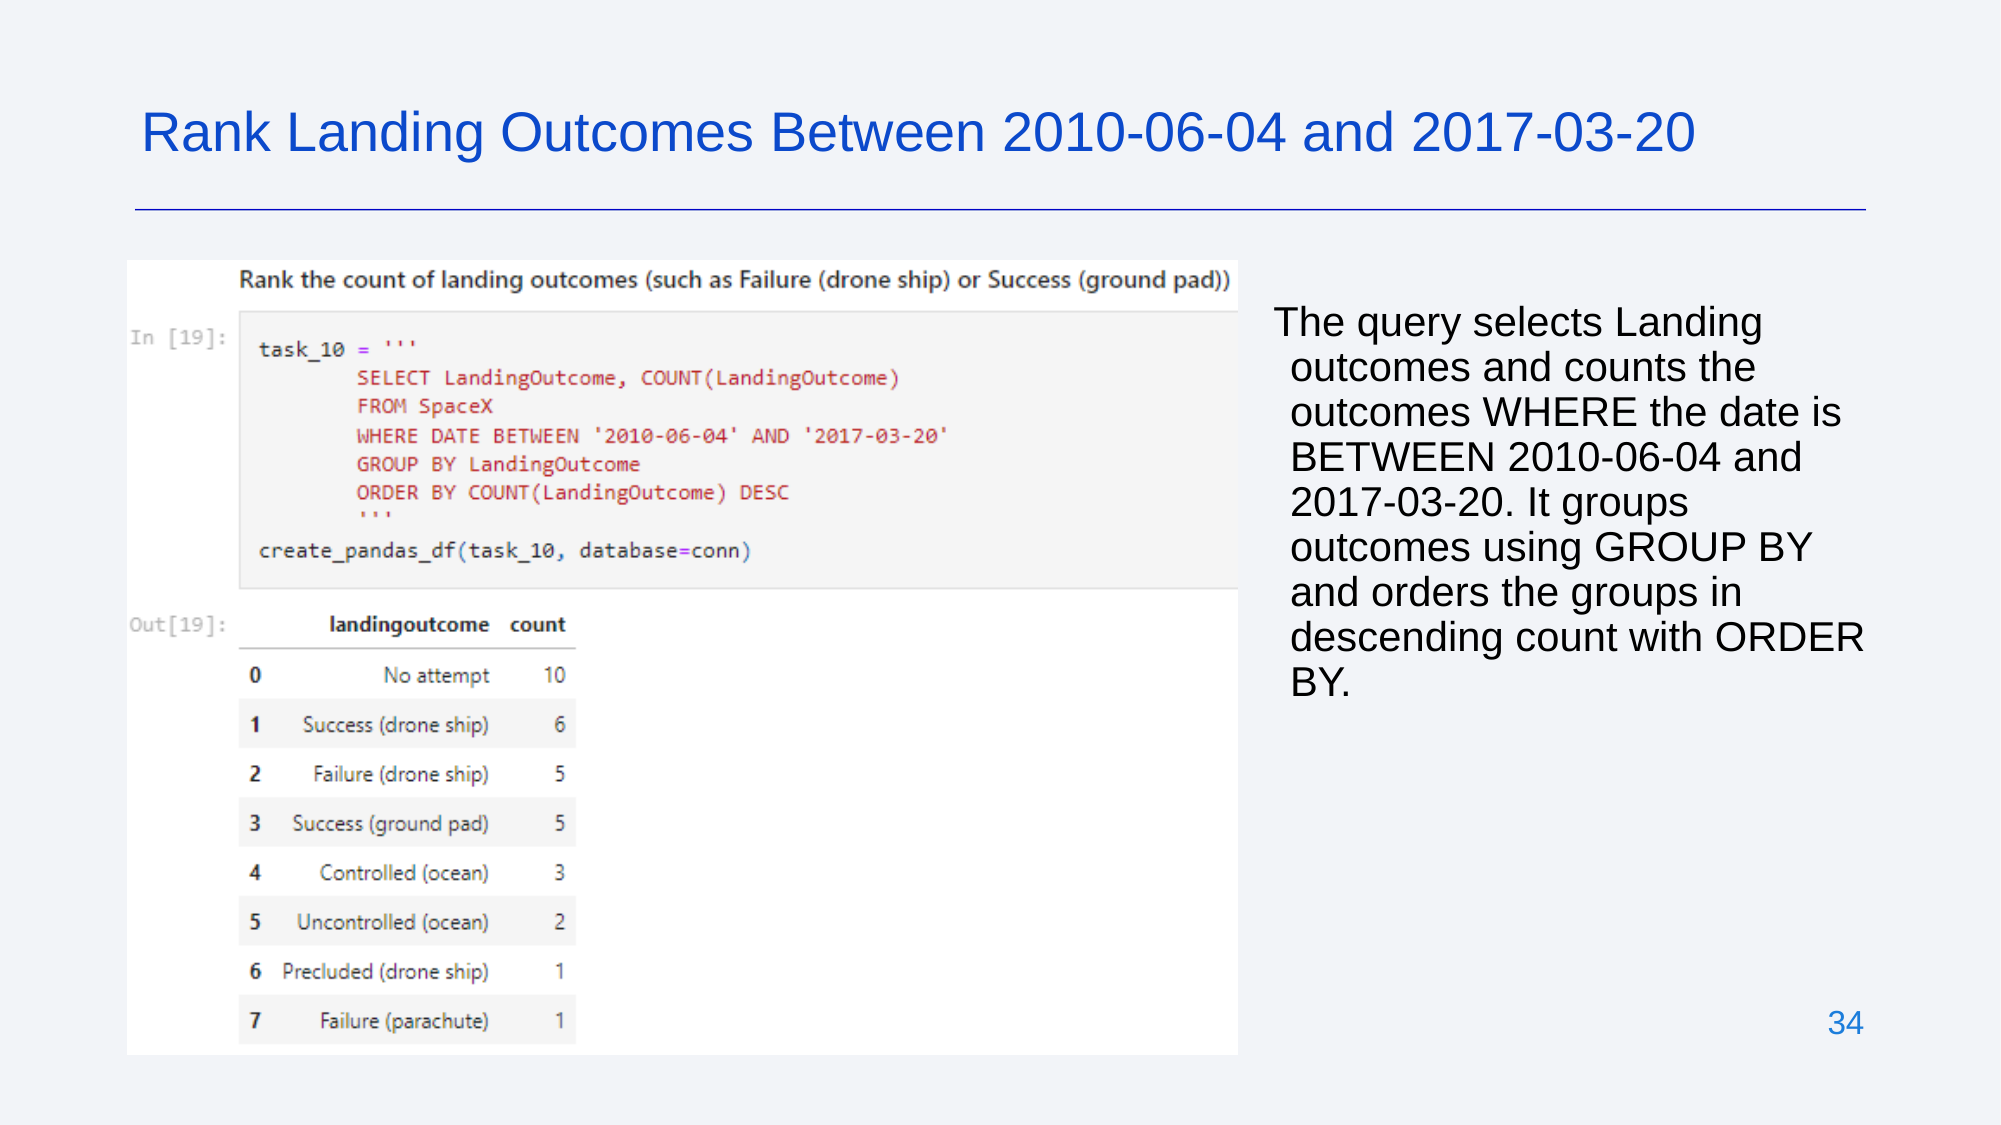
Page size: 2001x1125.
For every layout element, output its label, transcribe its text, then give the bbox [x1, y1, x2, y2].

text_box Rank Landing Outcomes Between 2010-06-04 and 2017-03-20 [126, 88, 1852, 179]
picture [0, 0, 2001, 1125]
slide_number ‹#› [1429, 1014, 1880, 1055]
text_box The query selects Landing outcomes and counts the outcomes WHERE the date is BETWEEN 2010-06-04 and 2017-03-20. It groups outcomes using GROUP BY and orders the groups in descending count with ORDER BY. [1242, 292, 1895, 1014]
